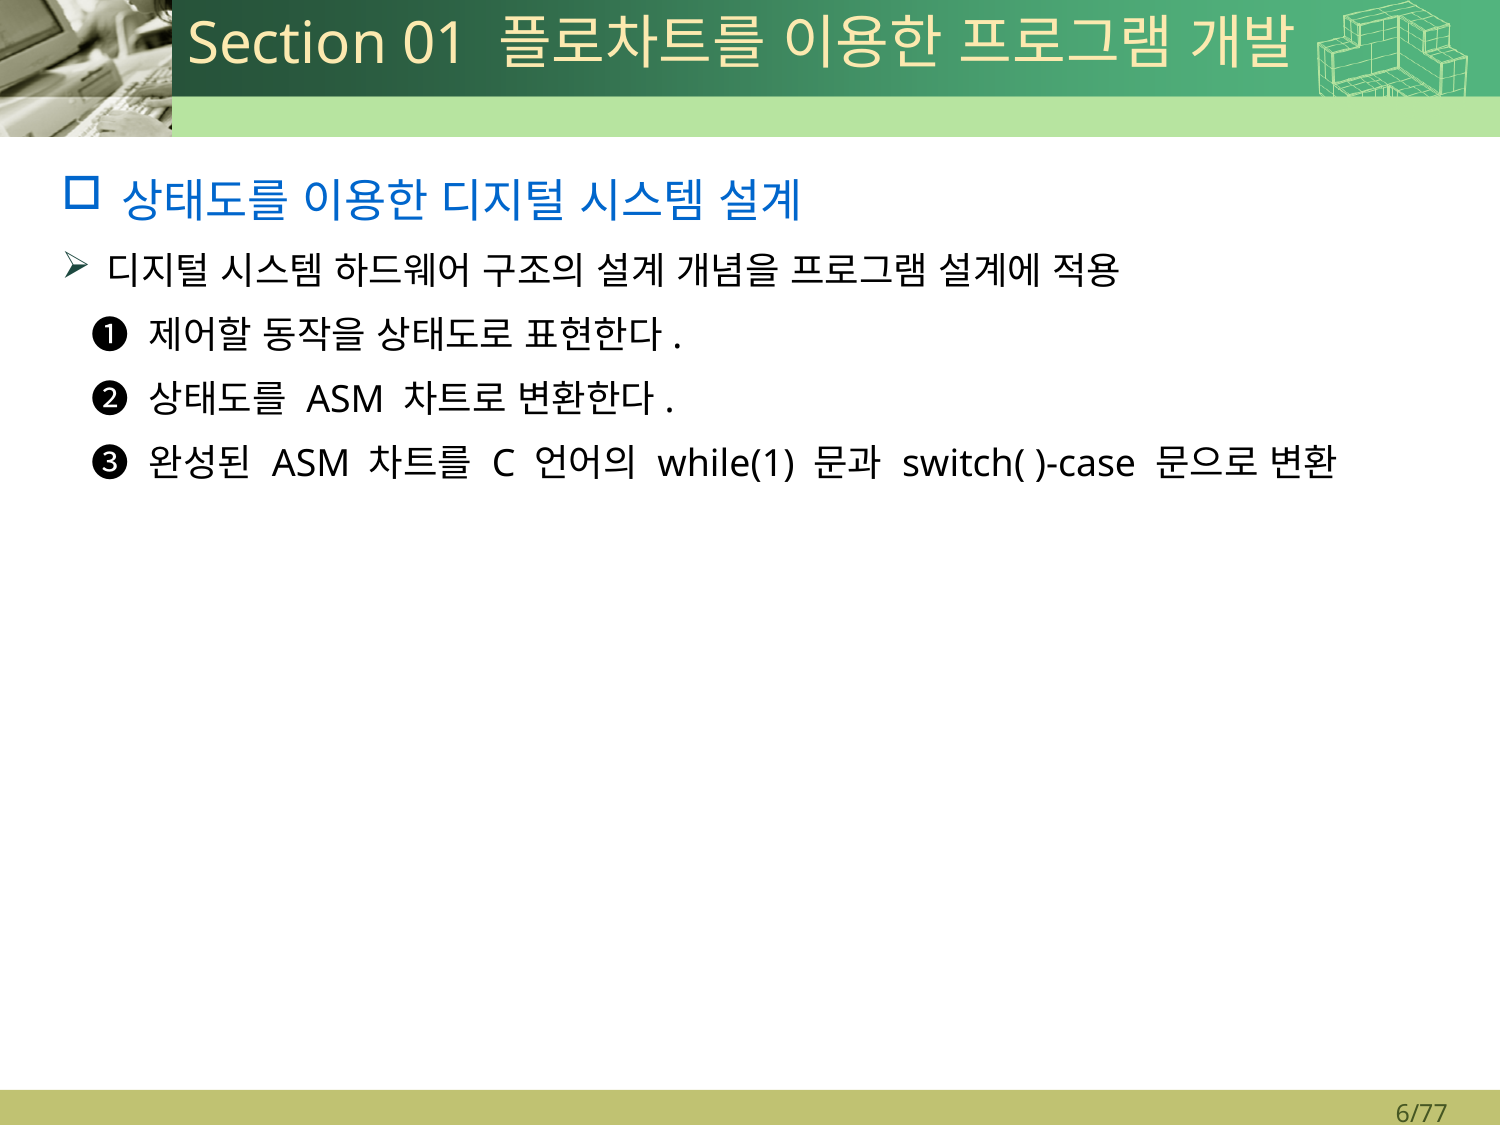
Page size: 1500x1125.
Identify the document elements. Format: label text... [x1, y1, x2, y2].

text_box [0, 0, 1500, 75]
list 상태도를 이용한 디지털 시스템 설계 디지털 시스템 하드웨어 구조의 설계 개념을 프로그램 설계에 적용 ❶ 제어할 동작을 상태도로 표현한다. ❷ 상태도를 ASM 차트로 변환한다. ❸ 완성된 ASM 차트를 C 언어의 while(1) 문과 switch( )-case 문으로 변환 [46, 164, 1459, 1067]
title Section 01 플로차트를 이용한 프로그램 개발 [172, 75, 1500, 94]
picture [0, 75, 1500, 151]
